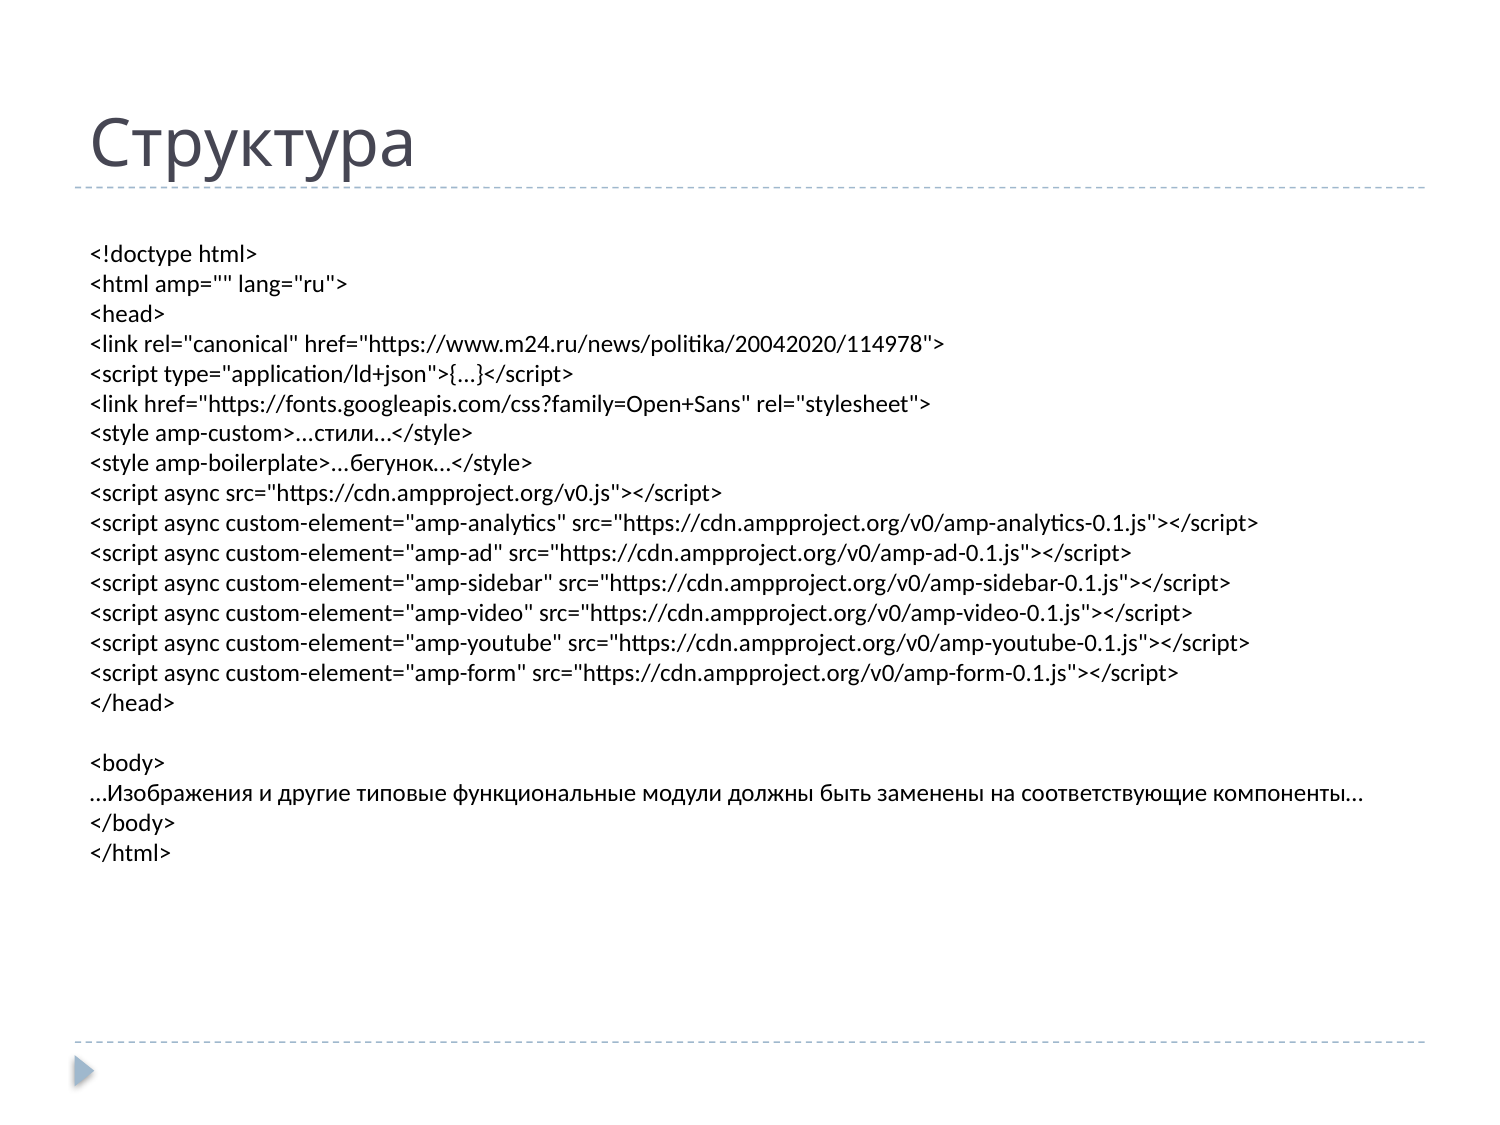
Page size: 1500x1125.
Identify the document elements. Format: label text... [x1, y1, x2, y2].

title Структура [75, 24, 1425, 188]
list <!doctype html> <html amp="" lang="ru"> <head> <link rel="canonical" href="https://www.m24.ru/news/politika/20042020/114978"> <script type="application/ld+json">{...}</script> <link href="https://fonts.googleapis.com/css?family=Open+Sans" rel="stylesheet"> <style amp-custom>...стили…</style> <style amp-boilerplate>...бегунок…</style> <script async src="https://cdn.ampproject.org/v0.js"></script> <script async custom-element="amp-analytics" src="https://cdn.ampproject.org/v0/amp-analytics-0.1.js"></script> <script async custom-element="amp-ad" src="https://cdn.ampproject.org/v0/amp-ad-0.1.js"></script> <script async custom-element="amp-sidebar" src="https://cdn.ampproject.org/v0/amp-sidebar-0.1.js"></script> <script async custom-element="amp-video" src="https://cdn.ampproject.org/v0/amp-video-0.1.js"></script> <script async custom-element="amp-youtube" src="https://cdn.ampproject.org/v0/amp-youtube-0.1.js"></script> <script async custom-element="amp-form" src="https://cdn.ampproject.org/v0/amp-form-0.1.js"></script> </head> <body> …Изображения и другие типовые функциональные модули должны быть заменены на соответствующие компоненты… </body> </html> [75, 200, 1425, 1010]
